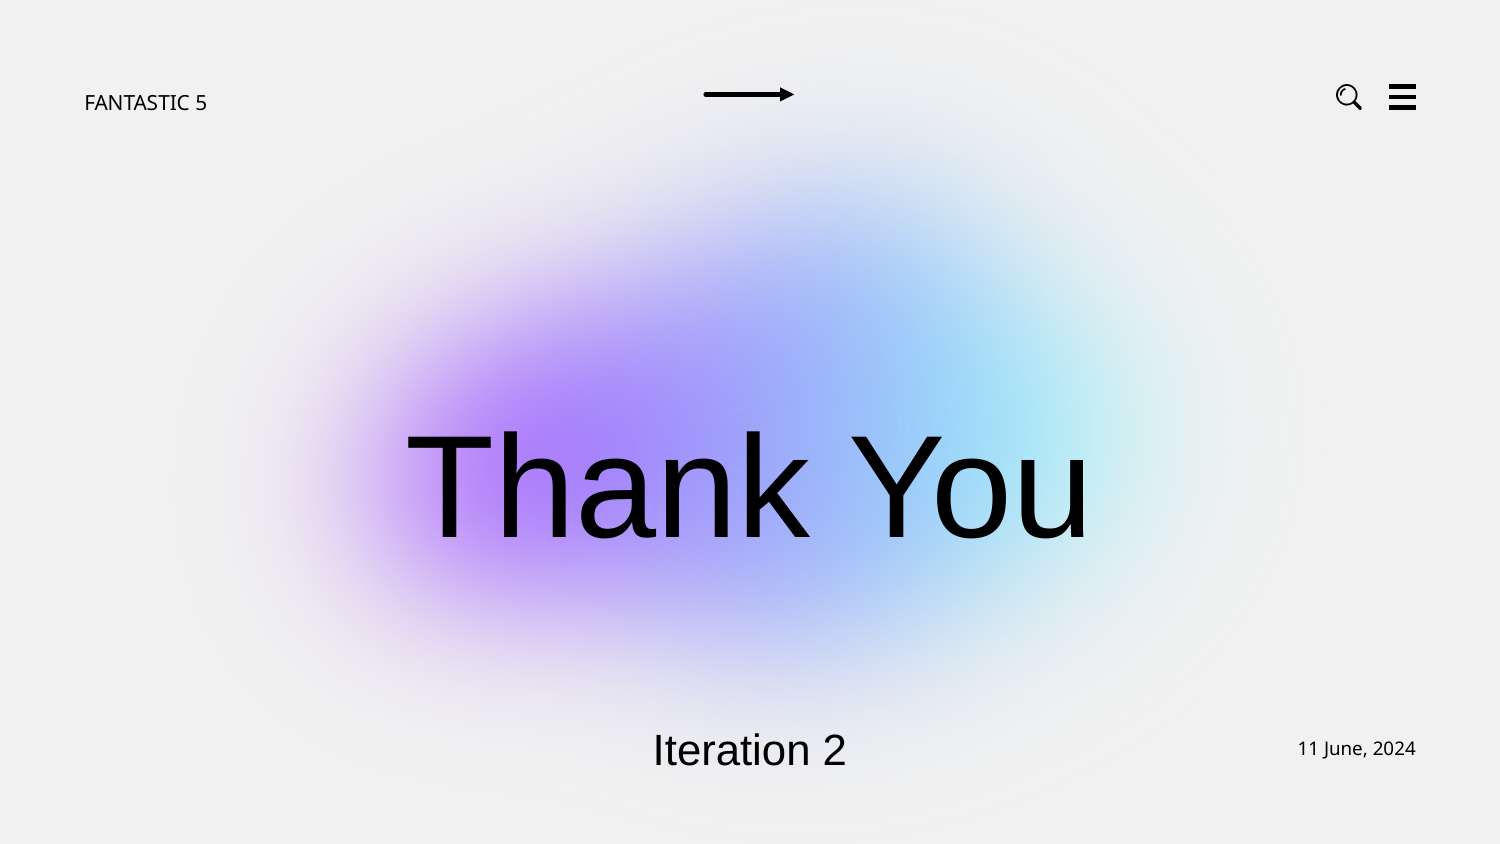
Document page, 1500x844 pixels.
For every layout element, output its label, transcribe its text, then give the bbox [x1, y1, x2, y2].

text_box [174, 0, 1326, 844]
text_box Thank You [292, 321, 1208, 567]
text_box [705, 88, 795, 101]
text_box [1336, 84, 1362, 110]
text_box Iteration 2 [611, 700, 889, 774]
text_box 11 June, 2024 [1028, 727, 1416, 760]
text_box FANTASTIC 5 [84, 79, 378, 115]
